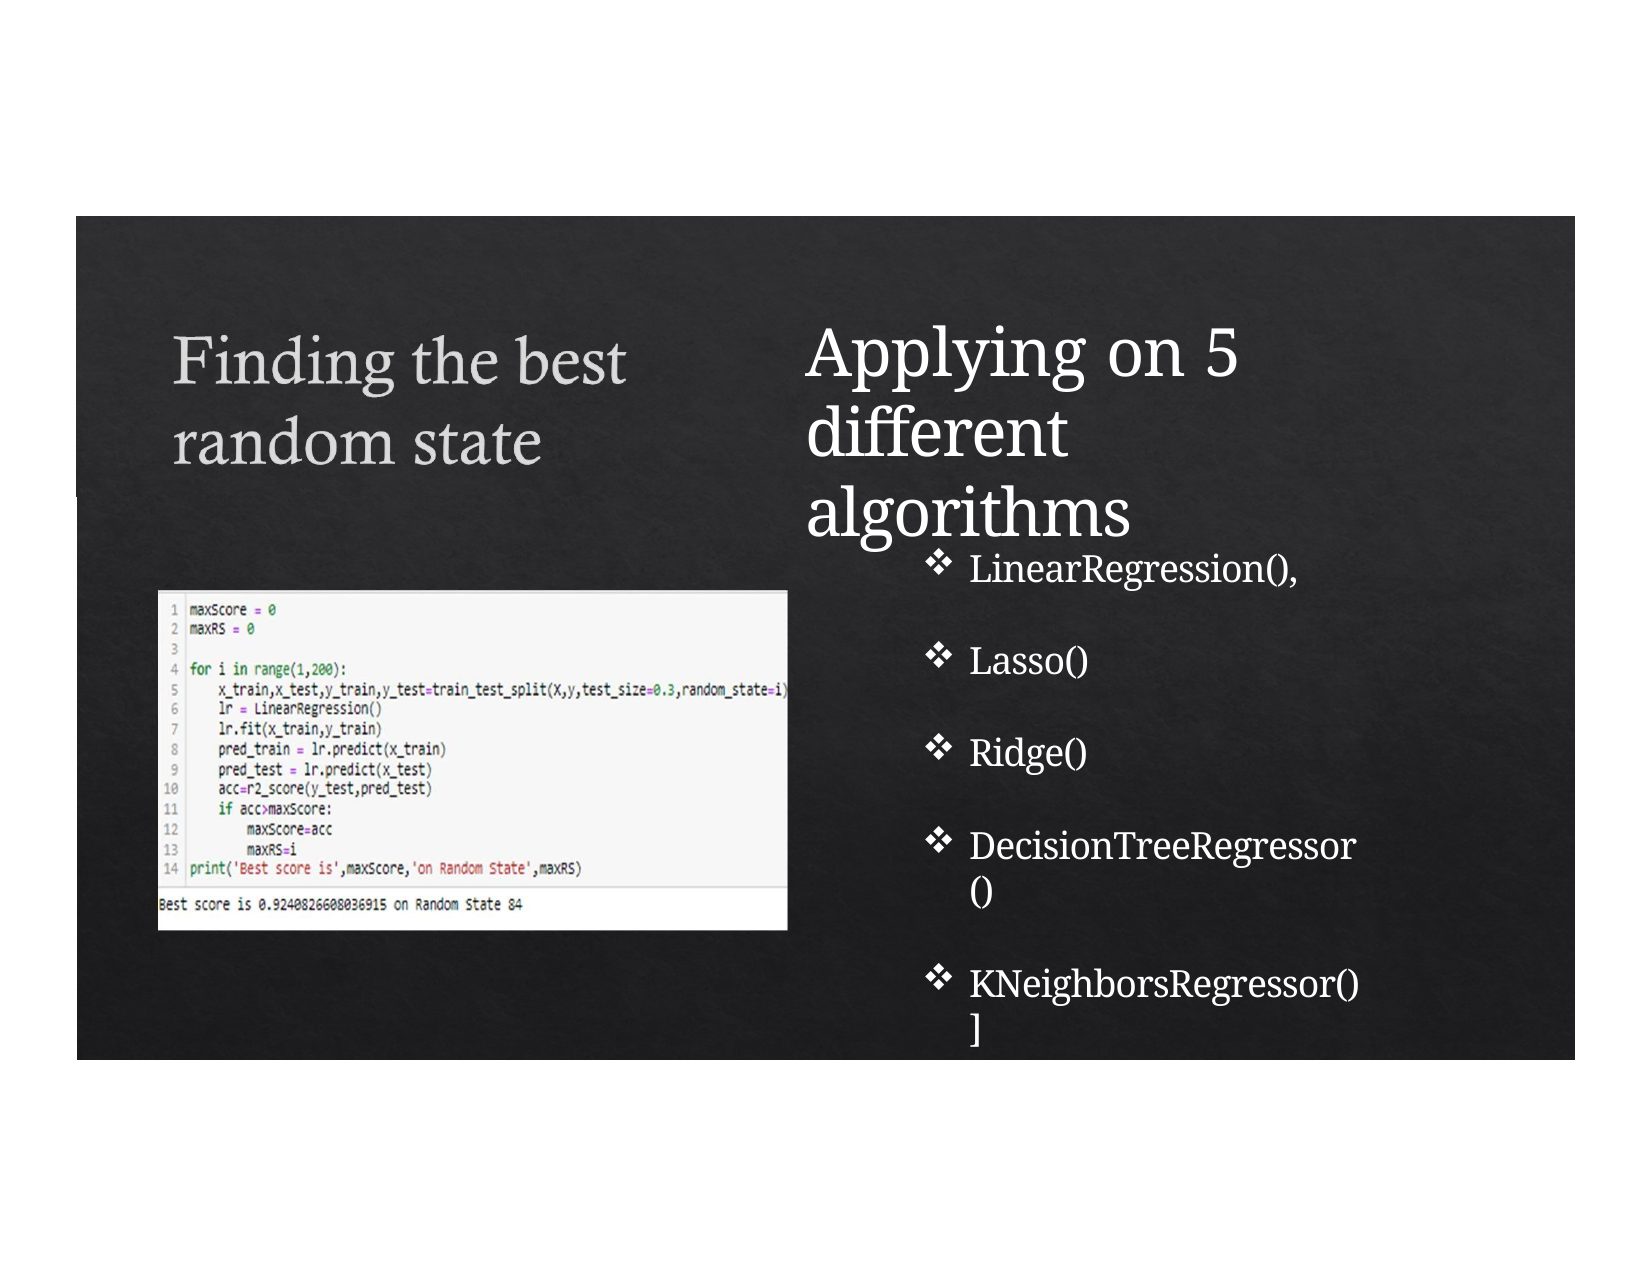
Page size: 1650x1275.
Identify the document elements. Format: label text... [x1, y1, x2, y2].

text_box LinearRegression(), Lasso() Ridge() DecisionTreeRegressor() KNeighborsRegressor()] [920, 542, 1363, 1050]
title Applying on 5 different algorithms [803, 307, 1363, 550]
picture [75, 215, 1575, 1060]
